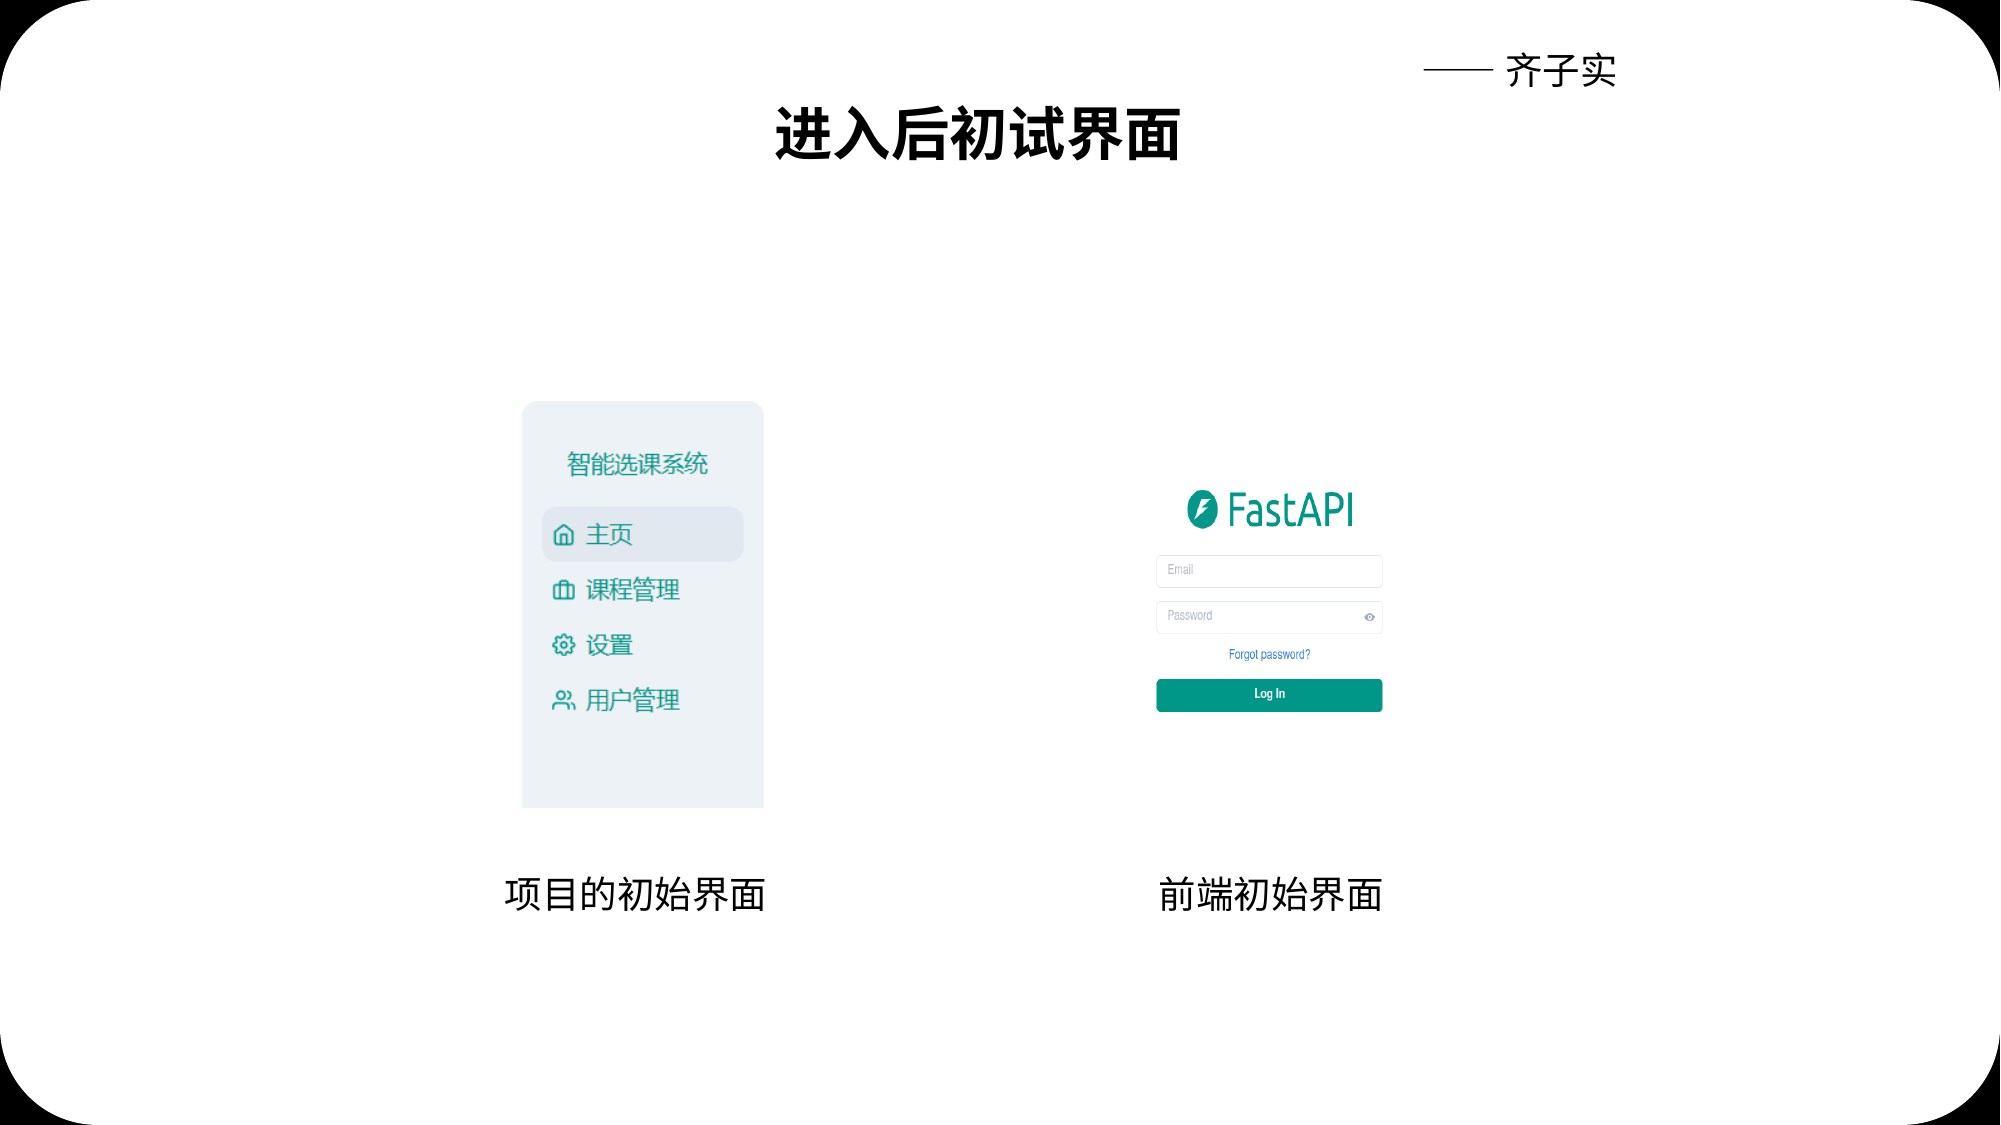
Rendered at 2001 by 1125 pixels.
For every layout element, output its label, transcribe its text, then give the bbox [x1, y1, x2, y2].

text_box 前端初始界面 [1143, 863, 1557, 924]
text_box 项目的初始界面 [489, 863, 904, 924]
text_box ——齐子实 [709, 19, 1880, 104]
text_box 进入后初试界面 [489, 90, 1660, 175]
picture [993, 357, 1613, 808]
picture [516, 390, 800, 808]
